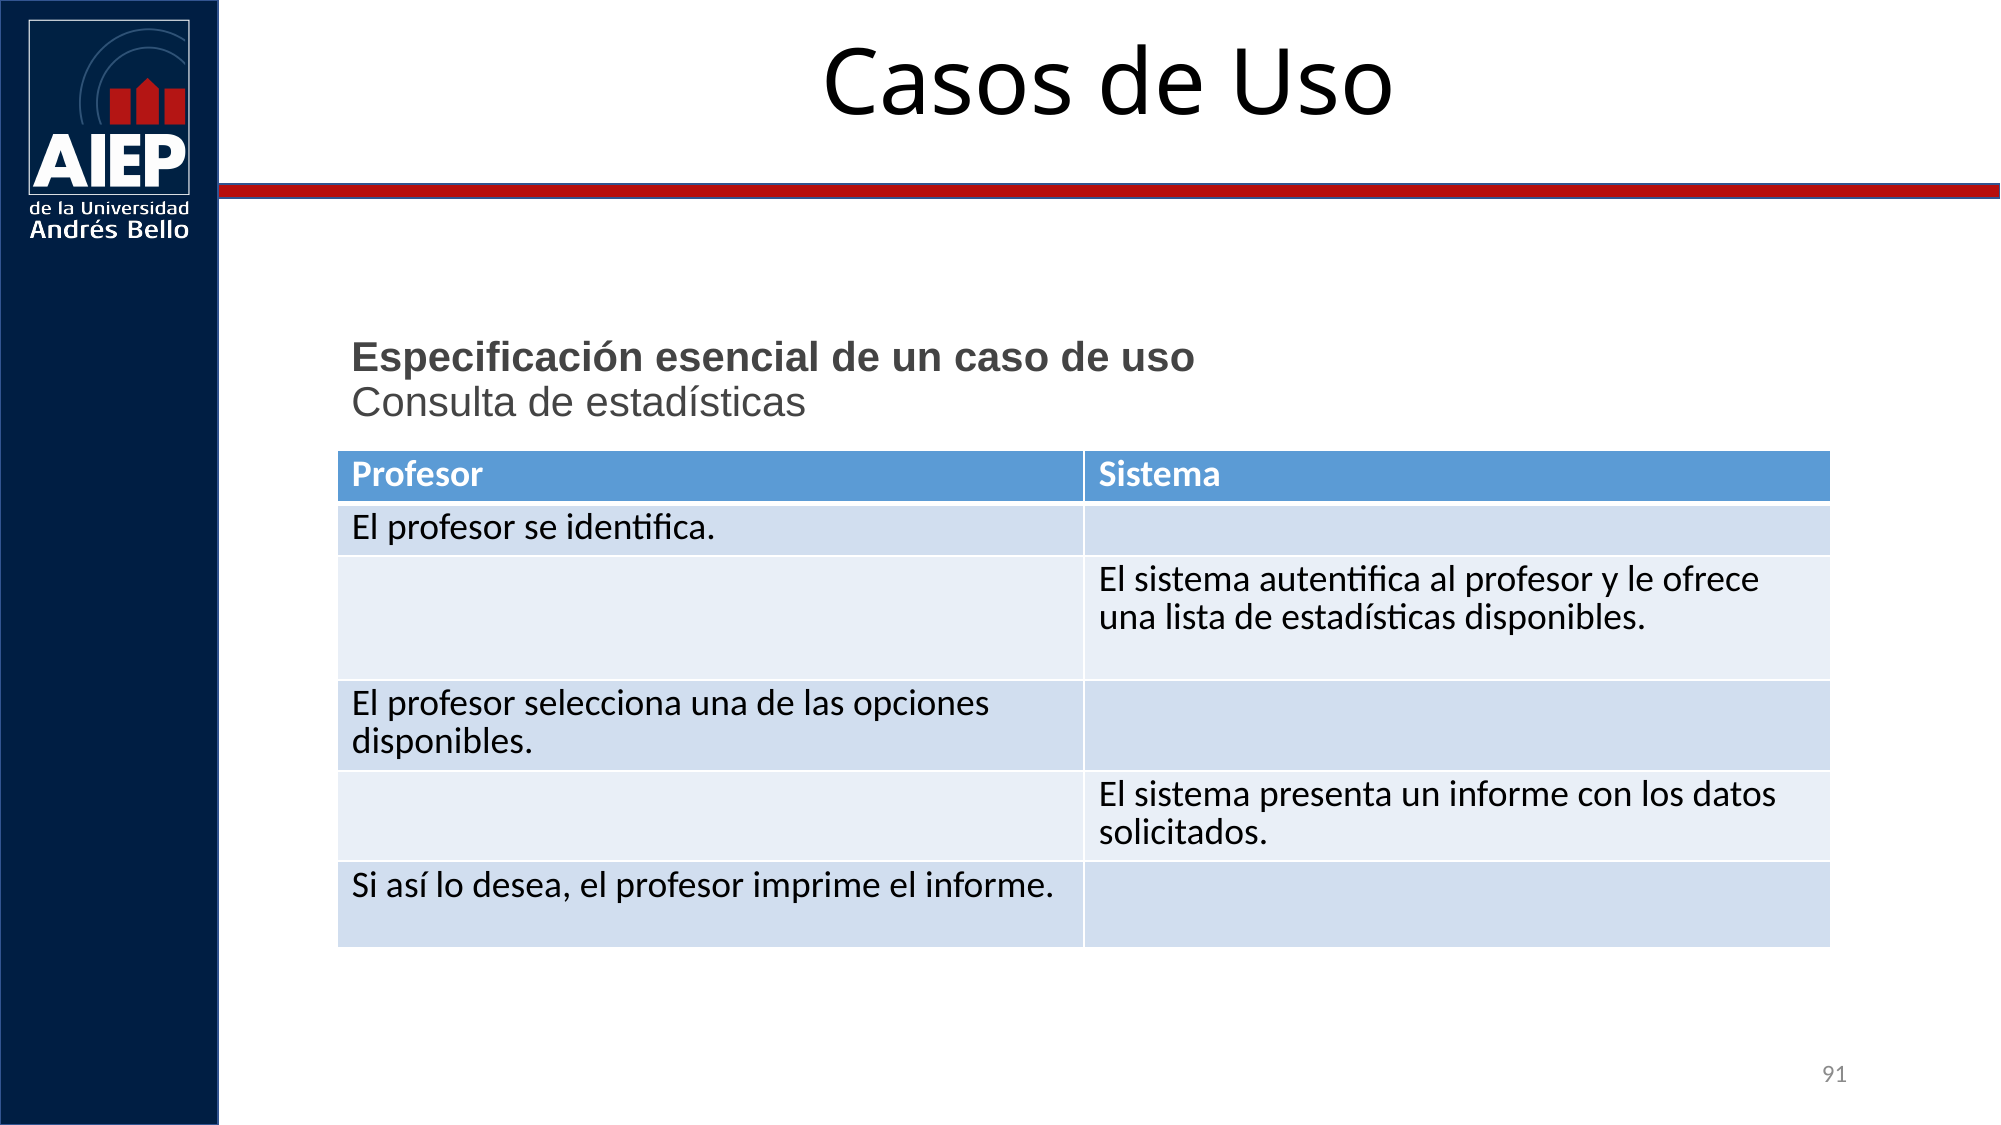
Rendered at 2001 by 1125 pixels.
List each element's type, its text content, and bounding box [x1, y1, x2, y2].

text_box Casos de Uso [228, 28, 1989, 156]
table_cell [338, 557, 1083, 679]
table_cell El sistema autentifica al profesor y le ofrece una lista de estadísticas disponibles. [1085, 557, 1830, 679]
text_box Especificación esencial de un caso de uso Consulta de estadísticas [336, 328, 1212, 430]
table_header Sistema [1085, 451, 1830, 501]
table_cell [1085, 862, 1830, 947]
table_header Profesor [338, 451, 1083, 501]
slide_number 91 [1412, 1042, 1863, 1103]
table_cell El profesor selecciona una de las opciones disponibles. [338, 681, 1083, 770]
table_cell El profesor se identifica. [338, 506, 1083, 555]
table_cell [338, 772, 1083, 860]
table_cell [1085, 506, 1830, 555]
table_cell [1085, 681, 1830, 770]
text_box [0, 0, 219, 1125]
table_cell Si así lo desea, el profesor imprime el informe. [338, 862, 1083, 947]
picture [19, 12, 199, 246]
text_box [217, 183, 2000, 199]
table_cell El sistema presenta un informe con los datos solicitados. [1085, 772, 1830, 860]
